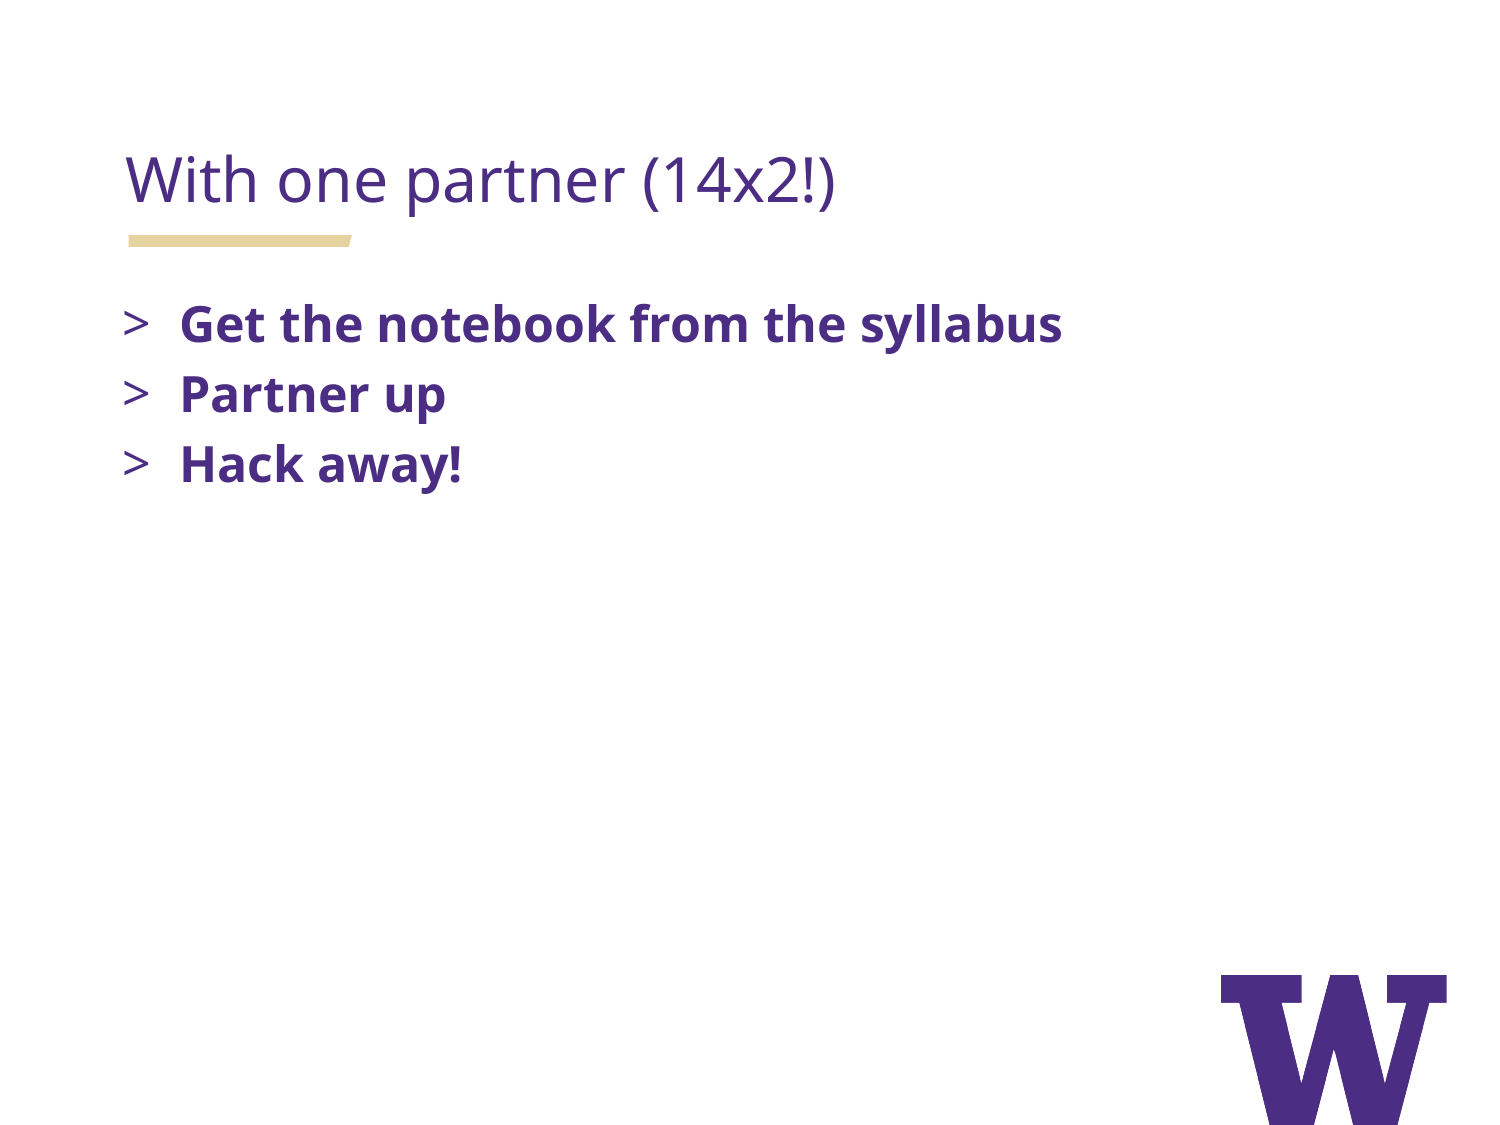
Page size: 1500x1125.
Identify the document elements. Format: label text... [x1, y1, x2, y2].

picture [1221, 975, 1447, 1125]
picture [128, 235, 352, 247]
list With one partner (14x2!) [110, 60, 1453, 224]
list Get the notebook from the syllabus Partner up Hack away! [108, 284, 1453, 944]
